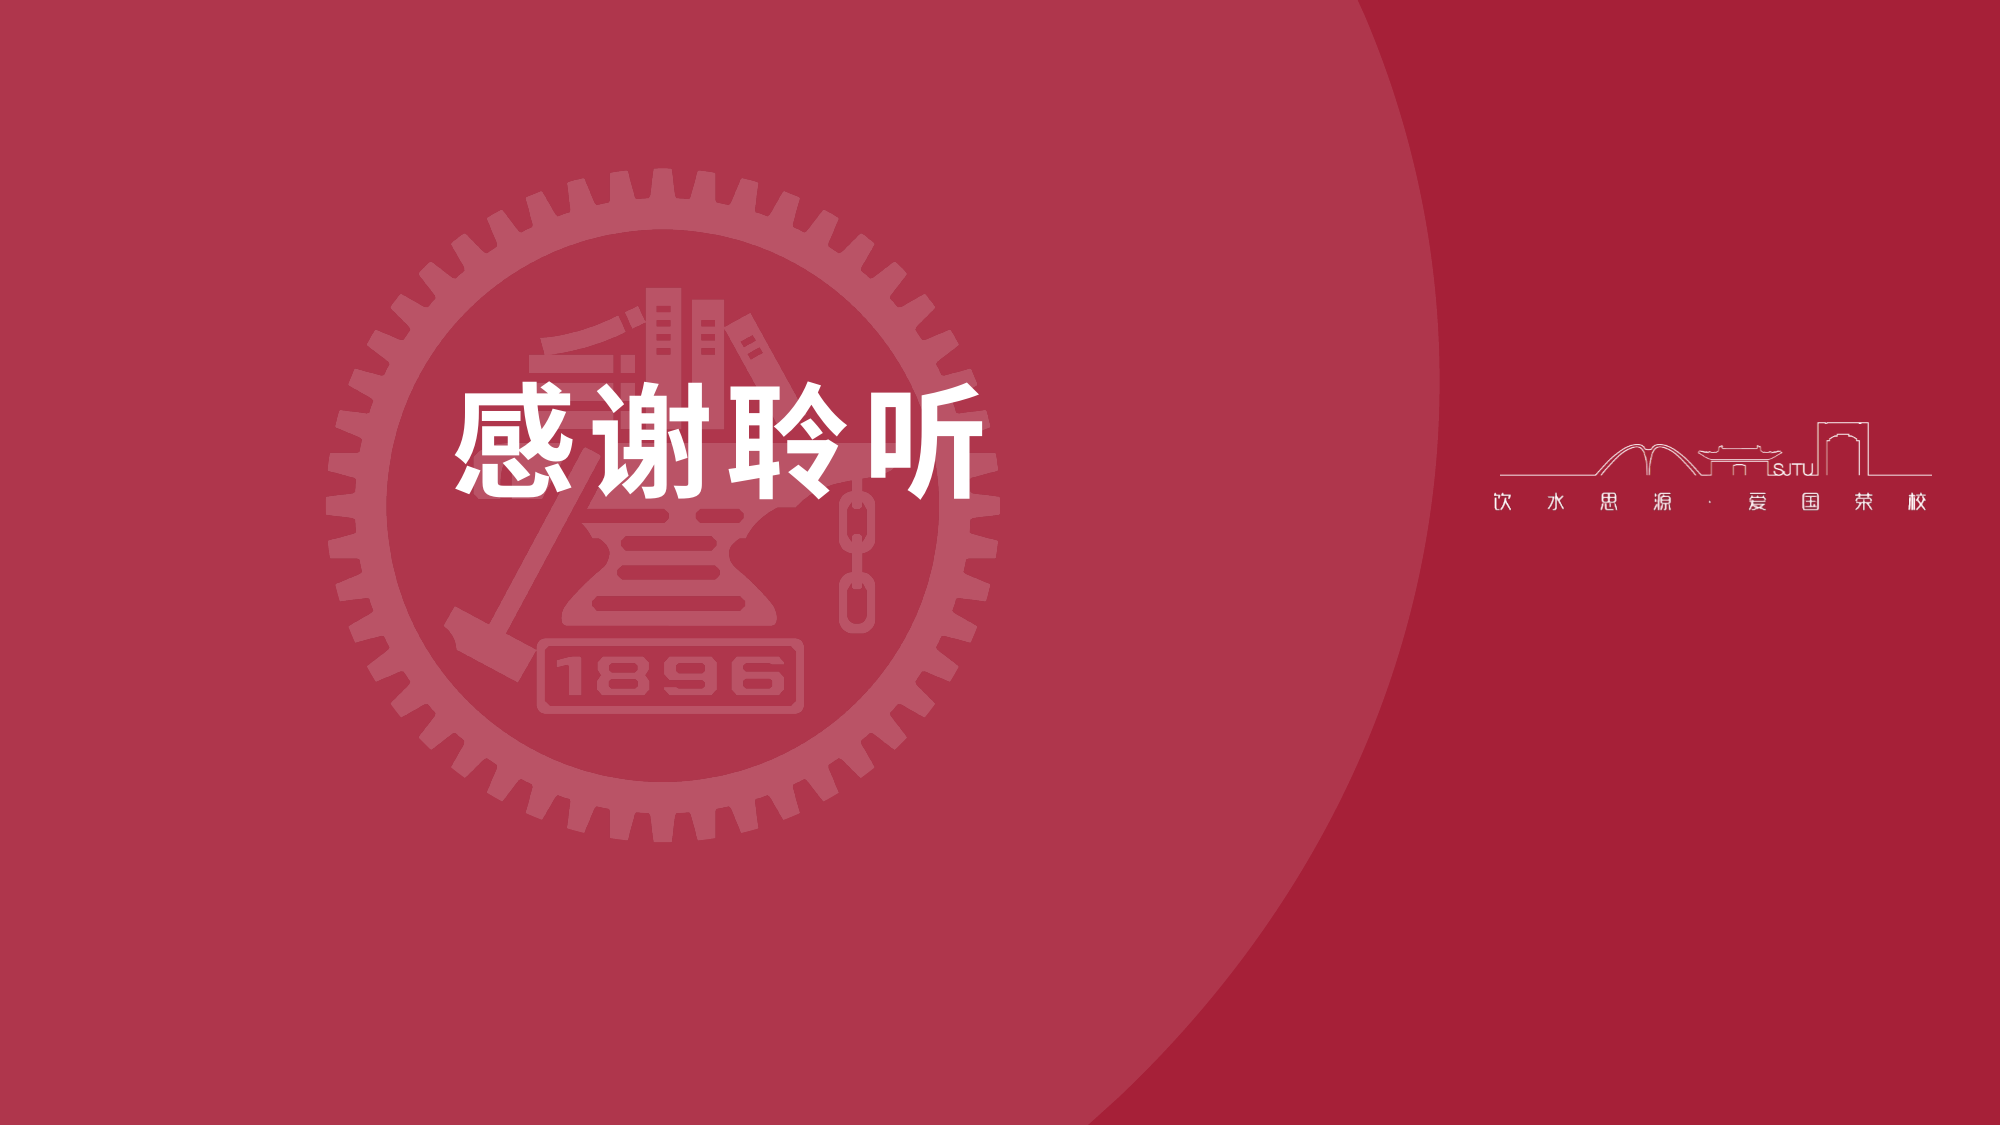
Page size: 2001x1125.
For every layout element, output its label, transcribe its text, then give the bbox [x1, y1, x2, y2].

list 感谢聆听 [141, 351, 1299, 527]
picture [1478, 484, 1954, 527]
